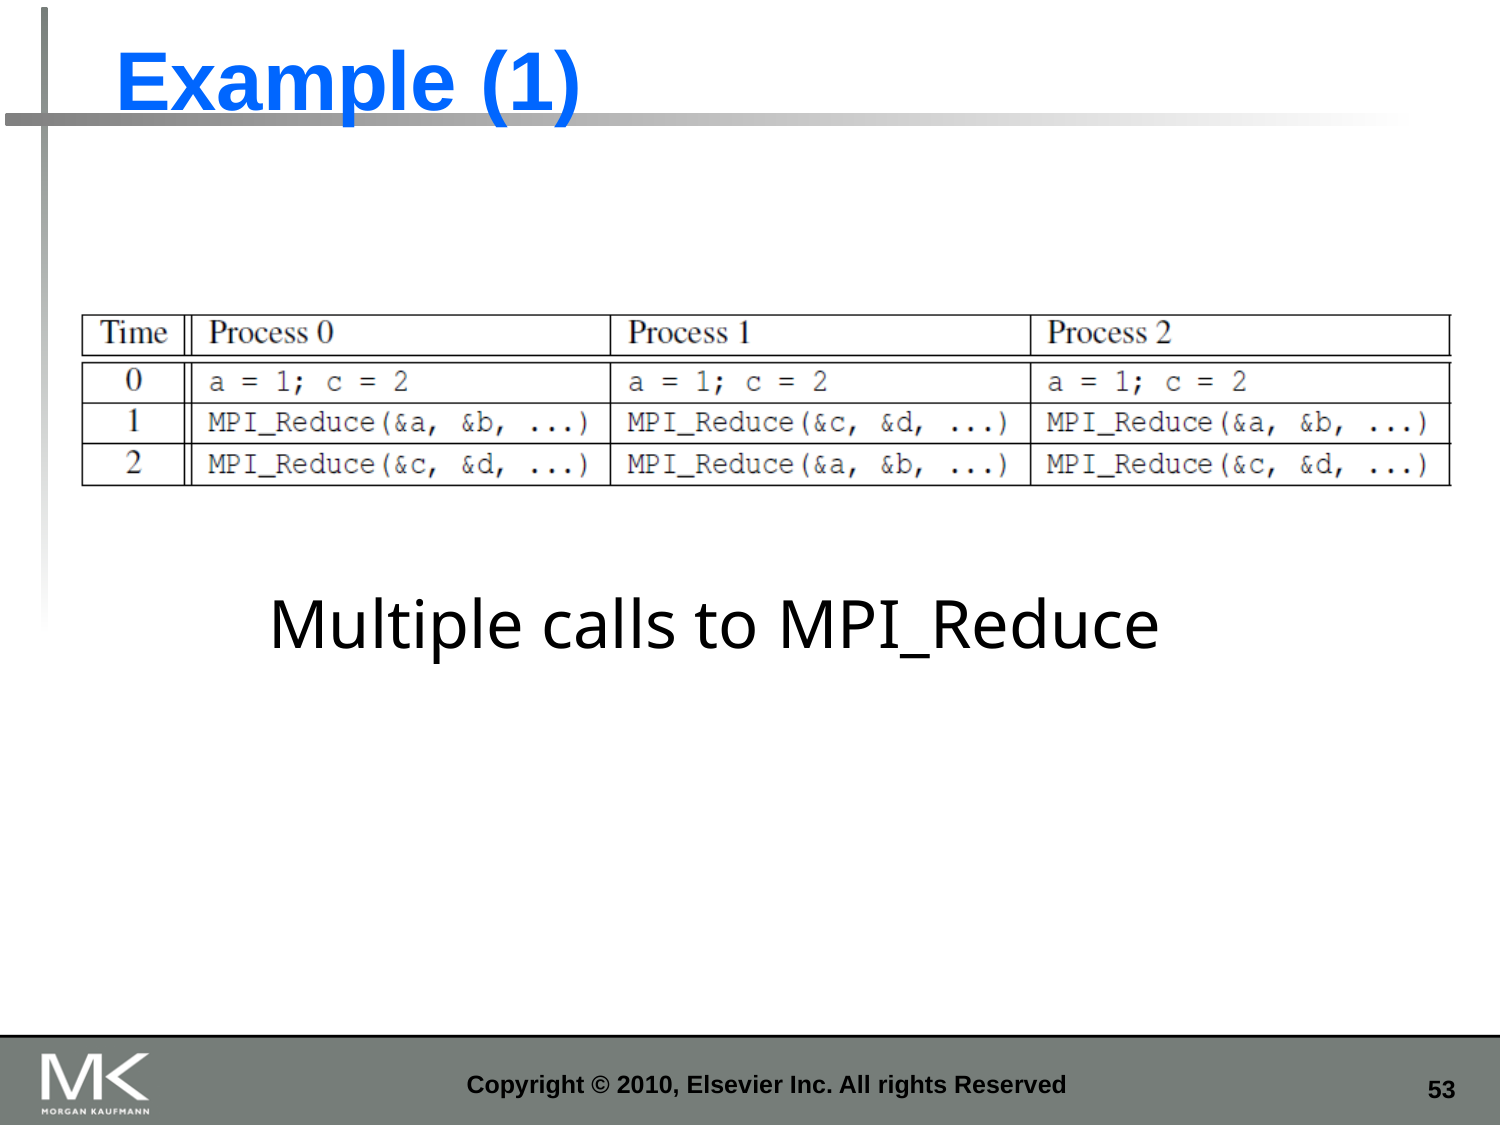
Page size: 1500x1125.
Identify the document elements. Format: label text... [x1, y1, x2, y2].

picture [29, 1046, 160, 1123]
title Example (1) [100, 19, 1459, 135]
footer Copyright © 2010, Elsevier Inc. All rights Reserved [170, 1046, 1365, 1106]
picture [52, 290, 1460, 496]
text_box Multiple calls to MPI_Reduce [253, 574, 1306, 669]
